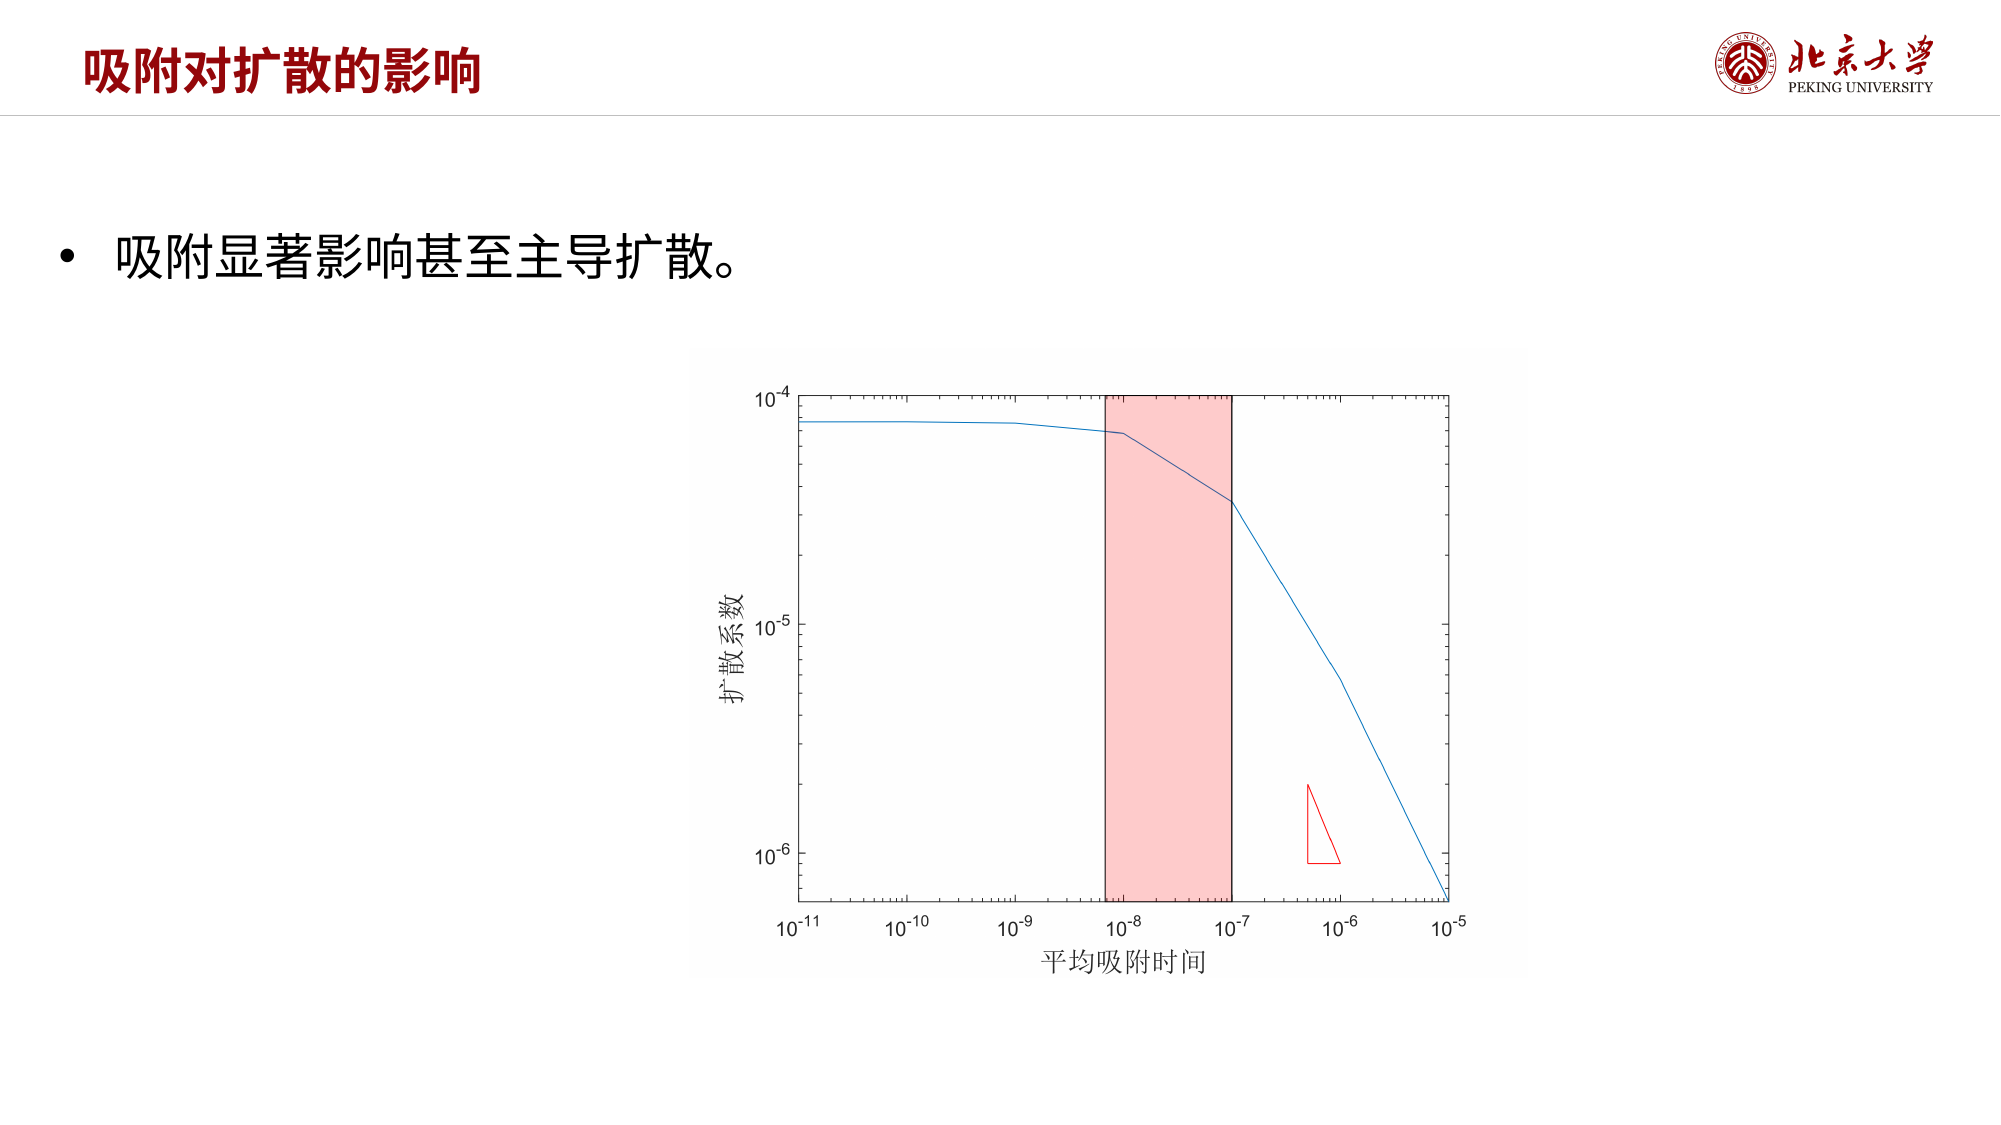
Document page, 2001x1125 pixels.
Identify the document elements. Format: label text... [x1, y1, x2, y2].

picture [689, 348, 1528, 978]
picture [1715, 32, 1933, 94]
text_box 吸附对扩散的影响 [67, 31, 1643, 107]
text_box 吸附显著影响甚至主导扩散。 [43, 188, 1957, 293]
